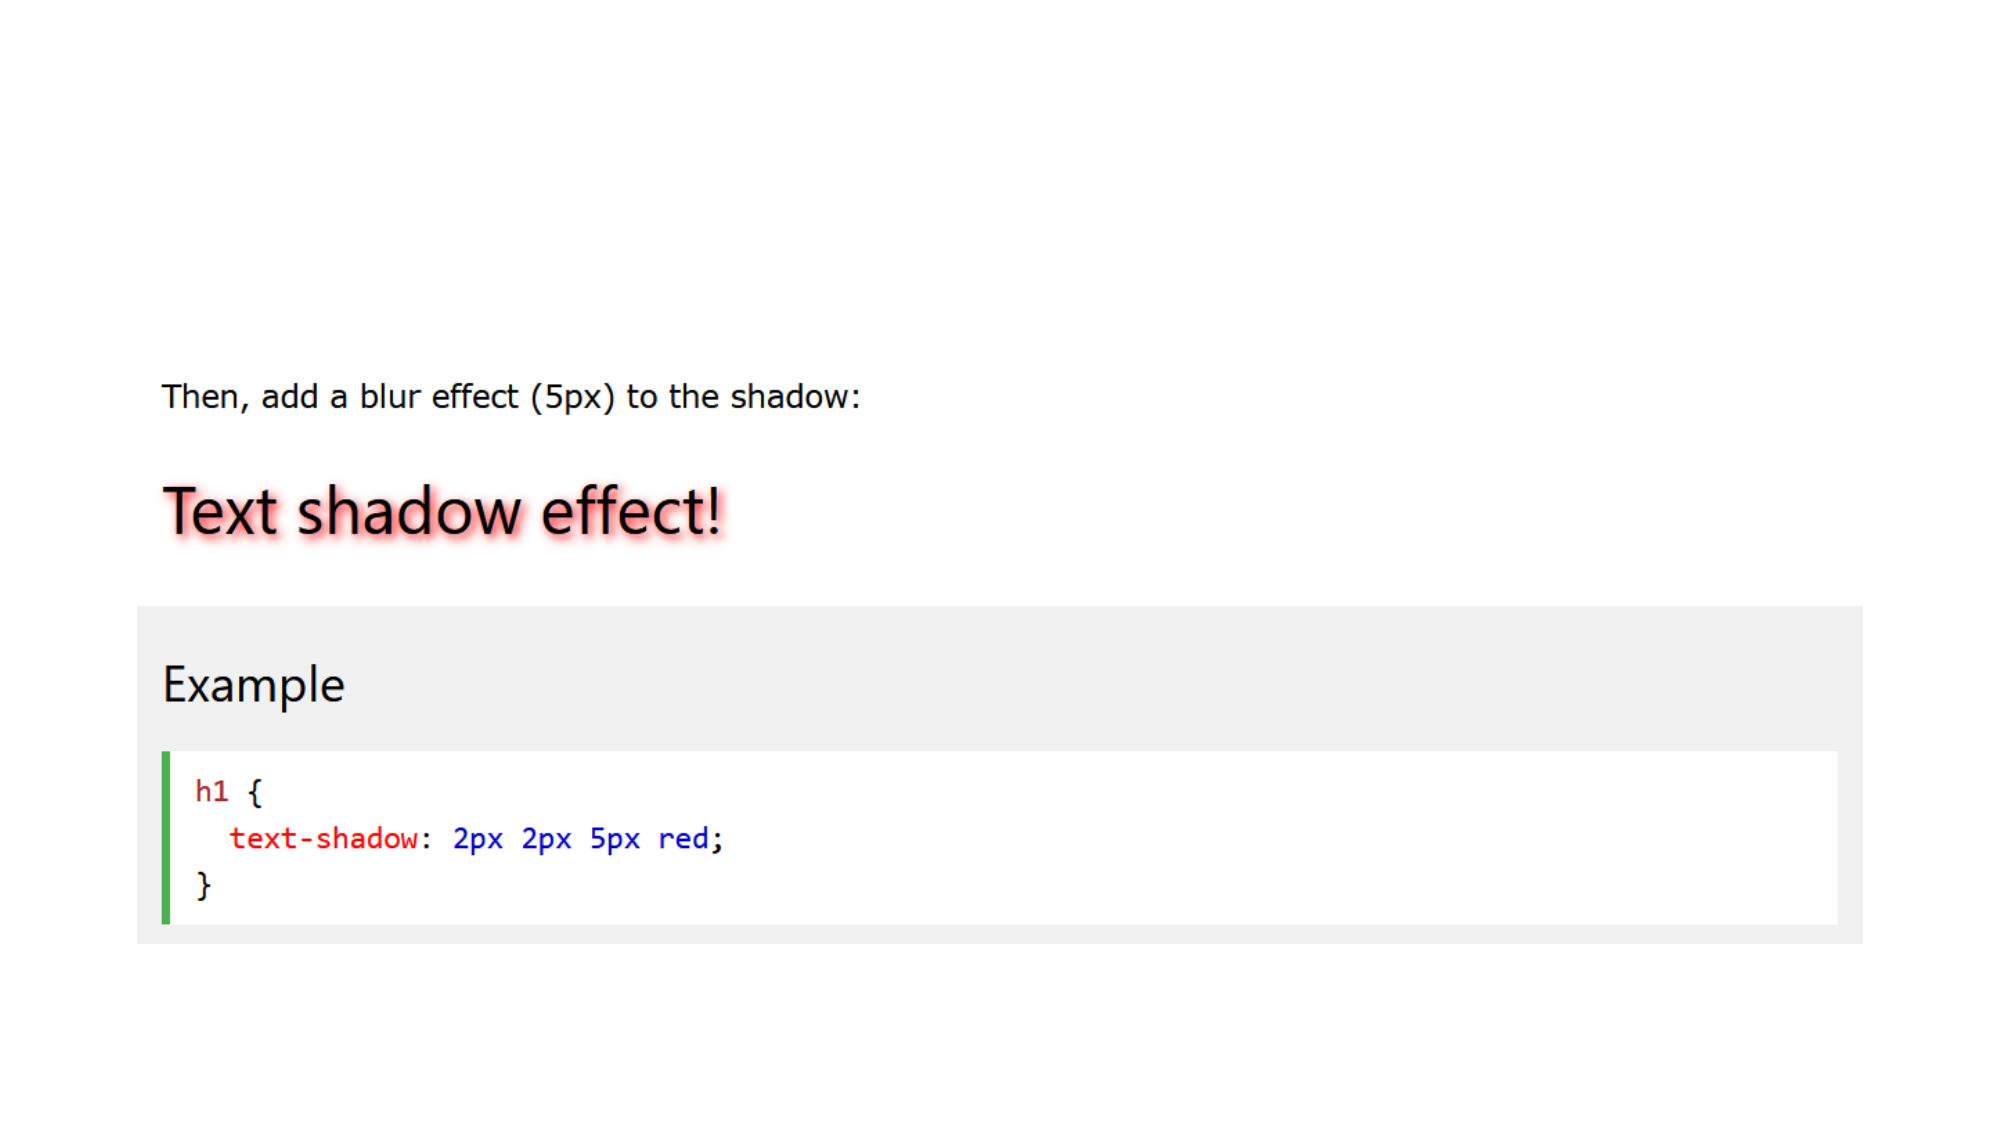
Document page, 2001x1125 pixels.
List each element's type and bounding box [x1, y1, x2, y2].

list [137, 368, 1863, 944]
